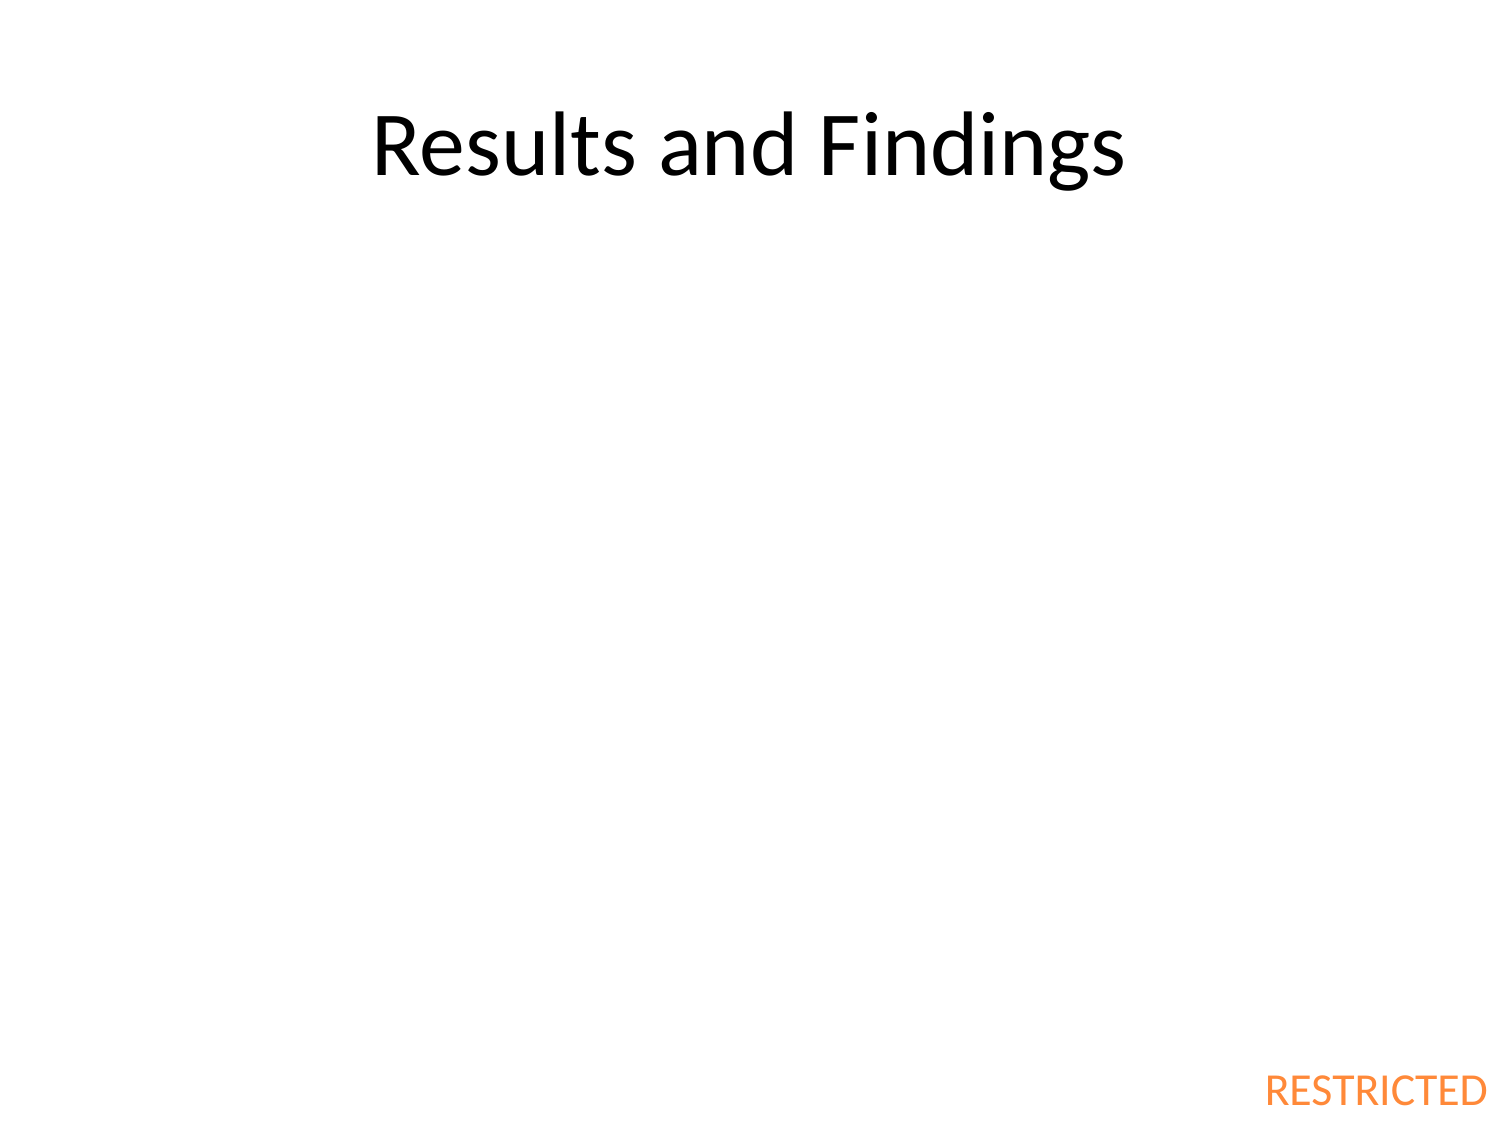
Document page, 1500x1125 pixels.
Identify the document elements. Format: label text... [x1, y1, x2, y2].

title Results and Findings [75, 45, 1425, 233]
